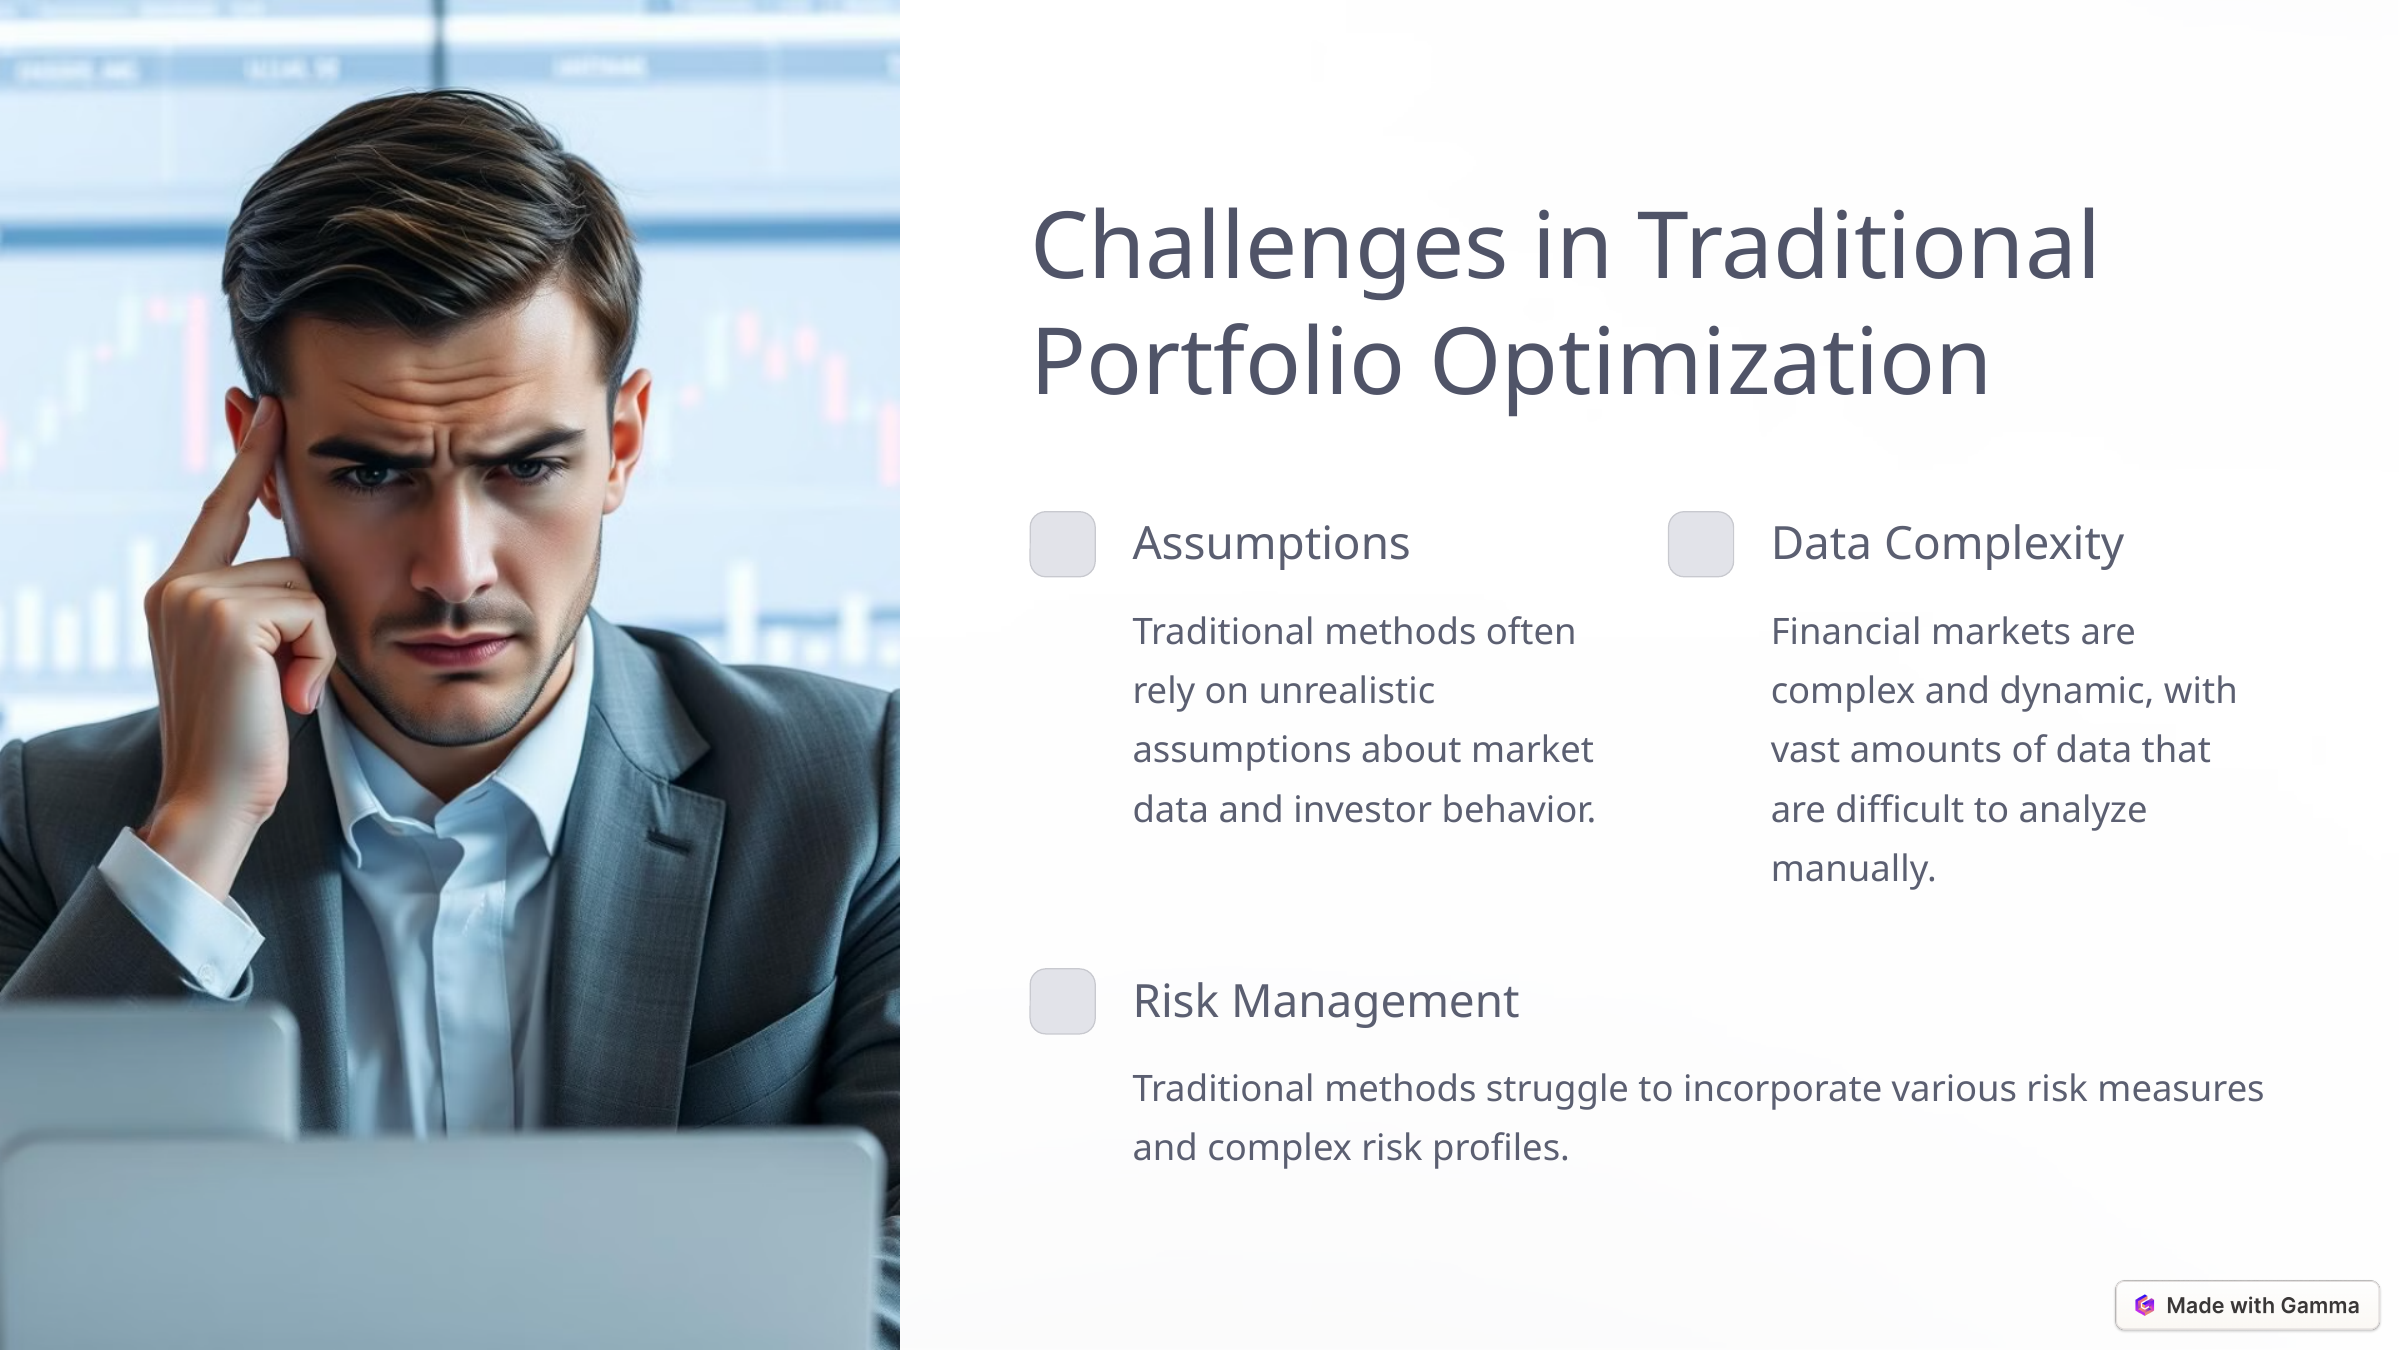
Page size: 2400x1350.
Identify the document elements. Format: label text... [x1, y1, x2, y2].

text_box Financial markets are complex and dynamic, with vast amounts of data that are difficult to analyze manually. [1770, 592, 2270, 890]
text_box [1668, 511, 1734, 577]
picture [2106, 1271, 2389, 1339]
text_box Risk Management [1132, 968, 1598, 1027]
text_box Data Complexity [1770, 511, 2236, 570]
text_box [1030, 968, 1096, 1034]
text_box [1030, 511, 1096, 577]
text_box Traditional methods often rely on unrealistic assumptions about market data and investor behavior. [1132, 592, 1632, 831]
text_box Challenges in Traditional Portfolio Optimization [1030, 181, 2270, 414]
text_box Traditional methods struggle to incorporate various risk measures and complex risk profiles. [1132, 1049, 2270, 1169]
text_box Assumptions [1132, 511, 1598, 570]
picture [0, 0, 900, 1350]
